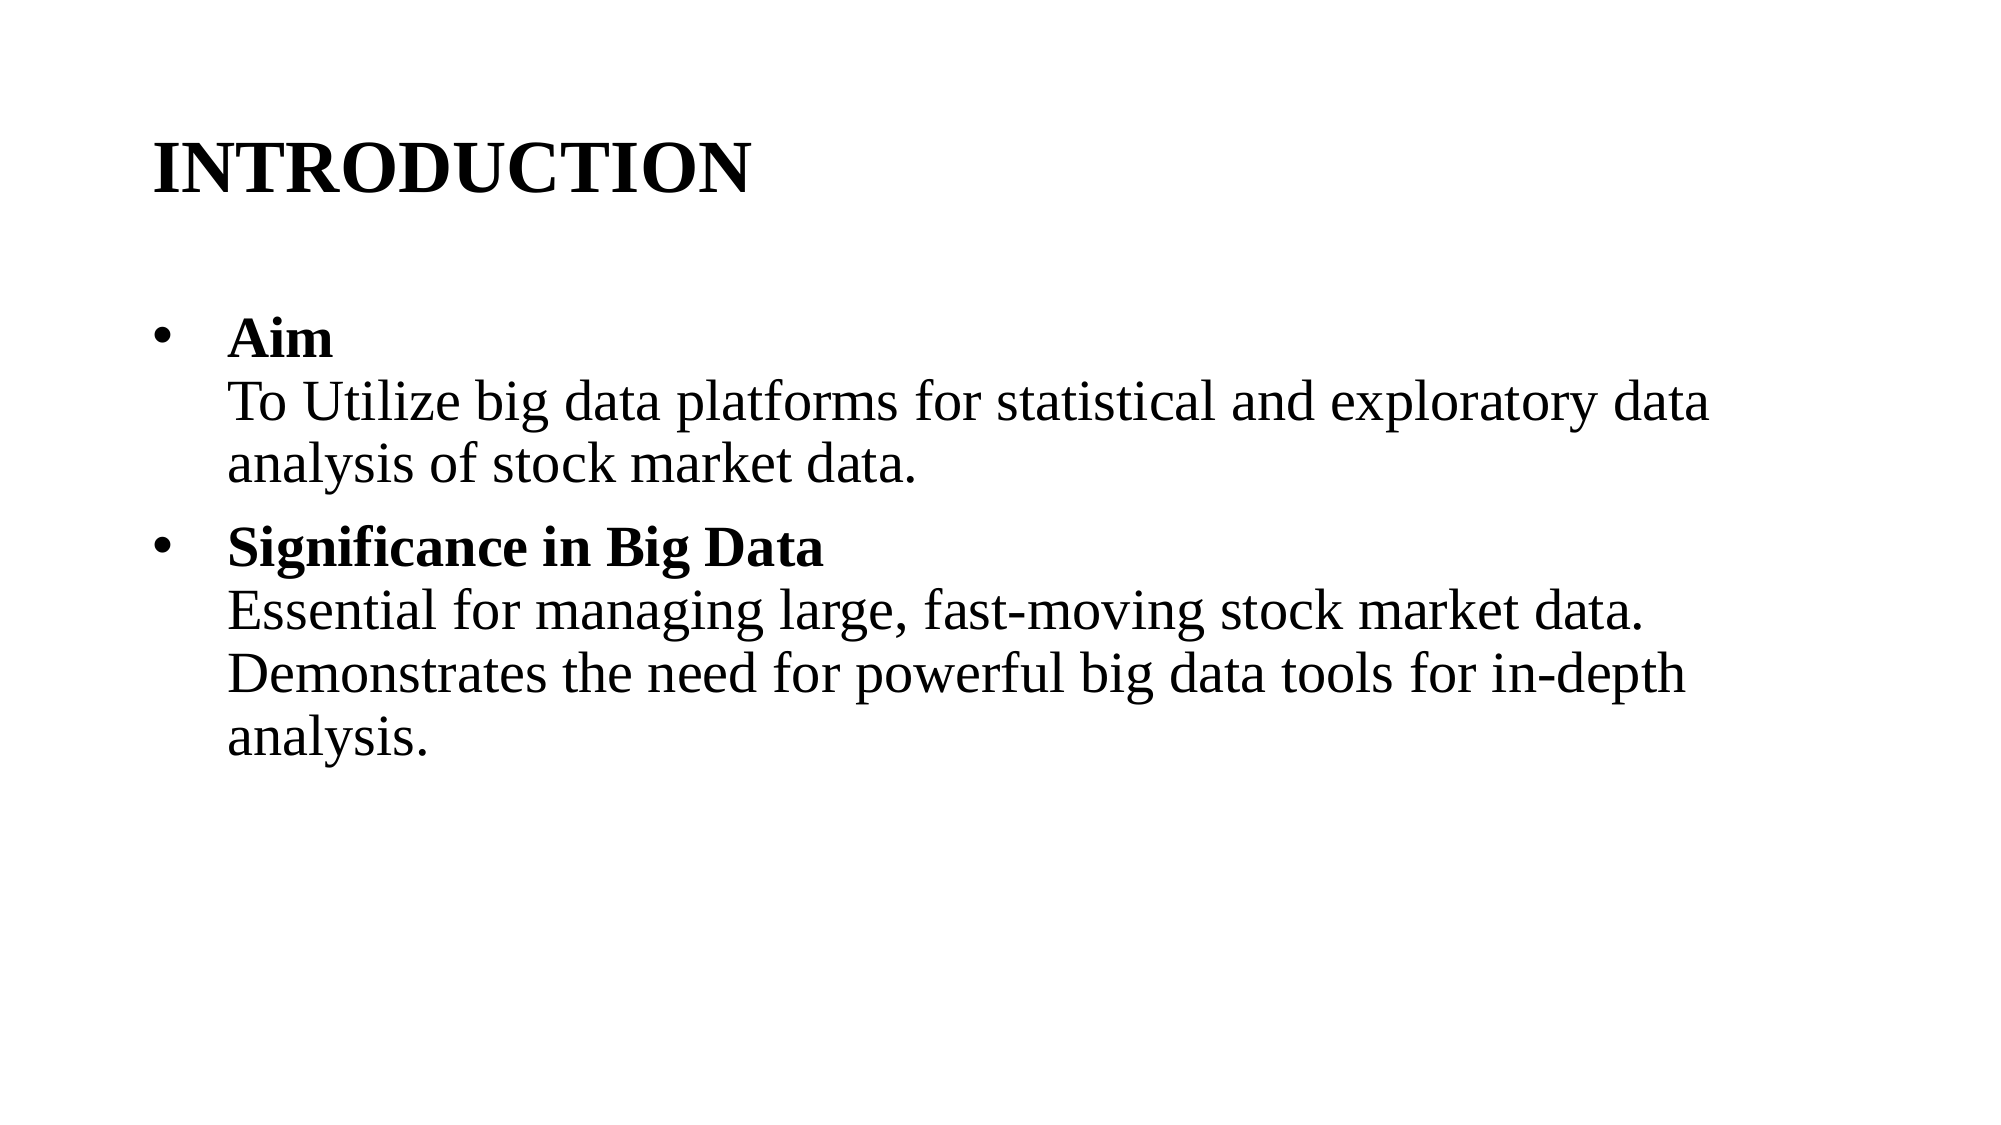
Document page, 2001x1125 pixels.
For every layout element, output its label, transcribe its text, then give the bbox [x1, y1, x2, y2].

title INTRODUCTION [137, 59, 1863, 278]
list Aim To Utilize big data platforms for statistical and exploratory data analysis of stock market data. Significance in Big Data Essential for managing large, fast-moving stock market data. Demonstrates the need for powerful big data tools for in-depth analysis. [137, 299, 1863, 1014]
